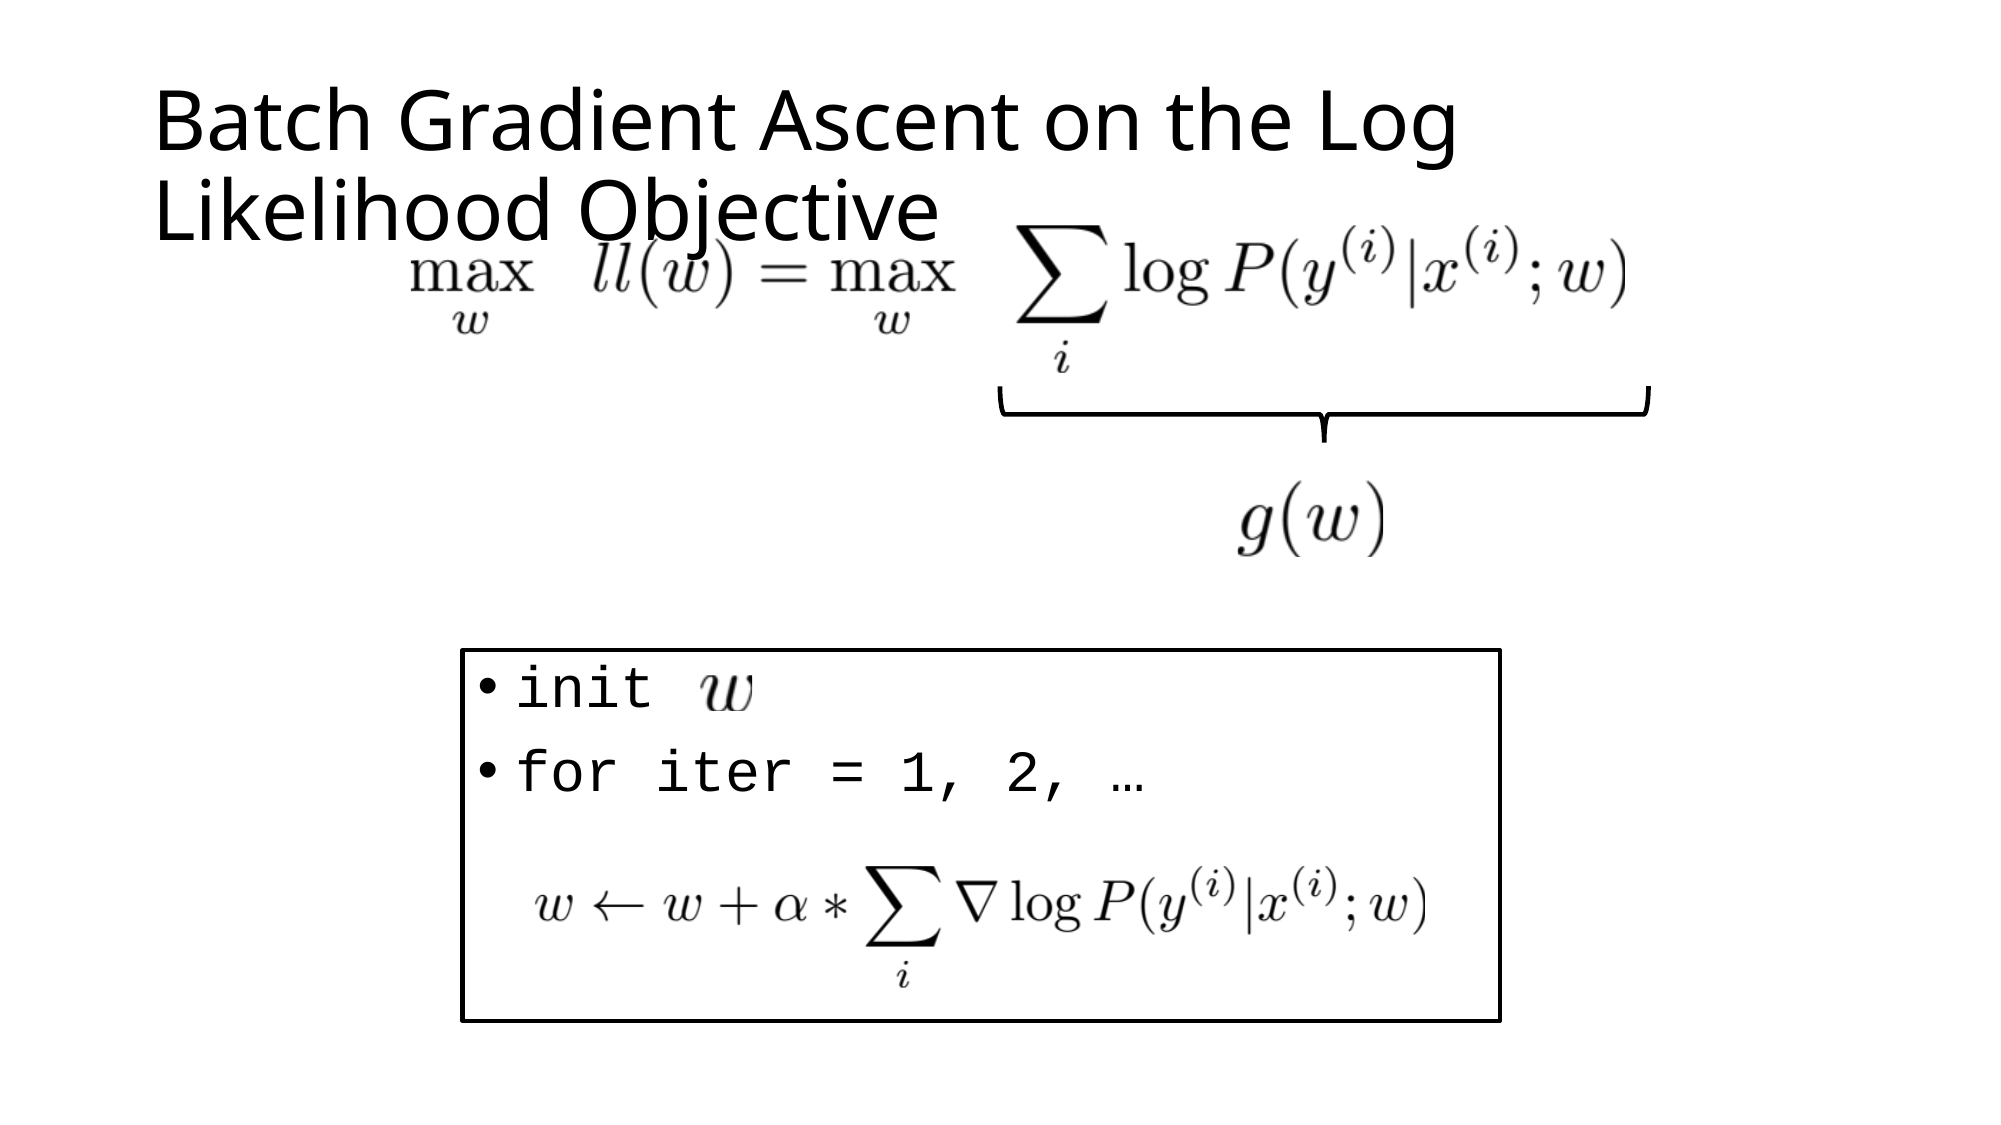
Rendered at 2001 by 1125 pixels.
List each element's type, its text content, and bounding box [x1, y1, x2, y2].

picture [699, 674, 752, 711]
title Batch Gradient Ascent on the Log Likelihood Objective [137, 59, 1863, 278]
picture [1237, 479, 1384, 557]
picture [410, 224, 1625, 373]
text_box [999, 386, 1649, 443]
list init for iter = 1, 2, … [462, 650, 1500, 1021]
picture [534, 865, 1425, 988]
